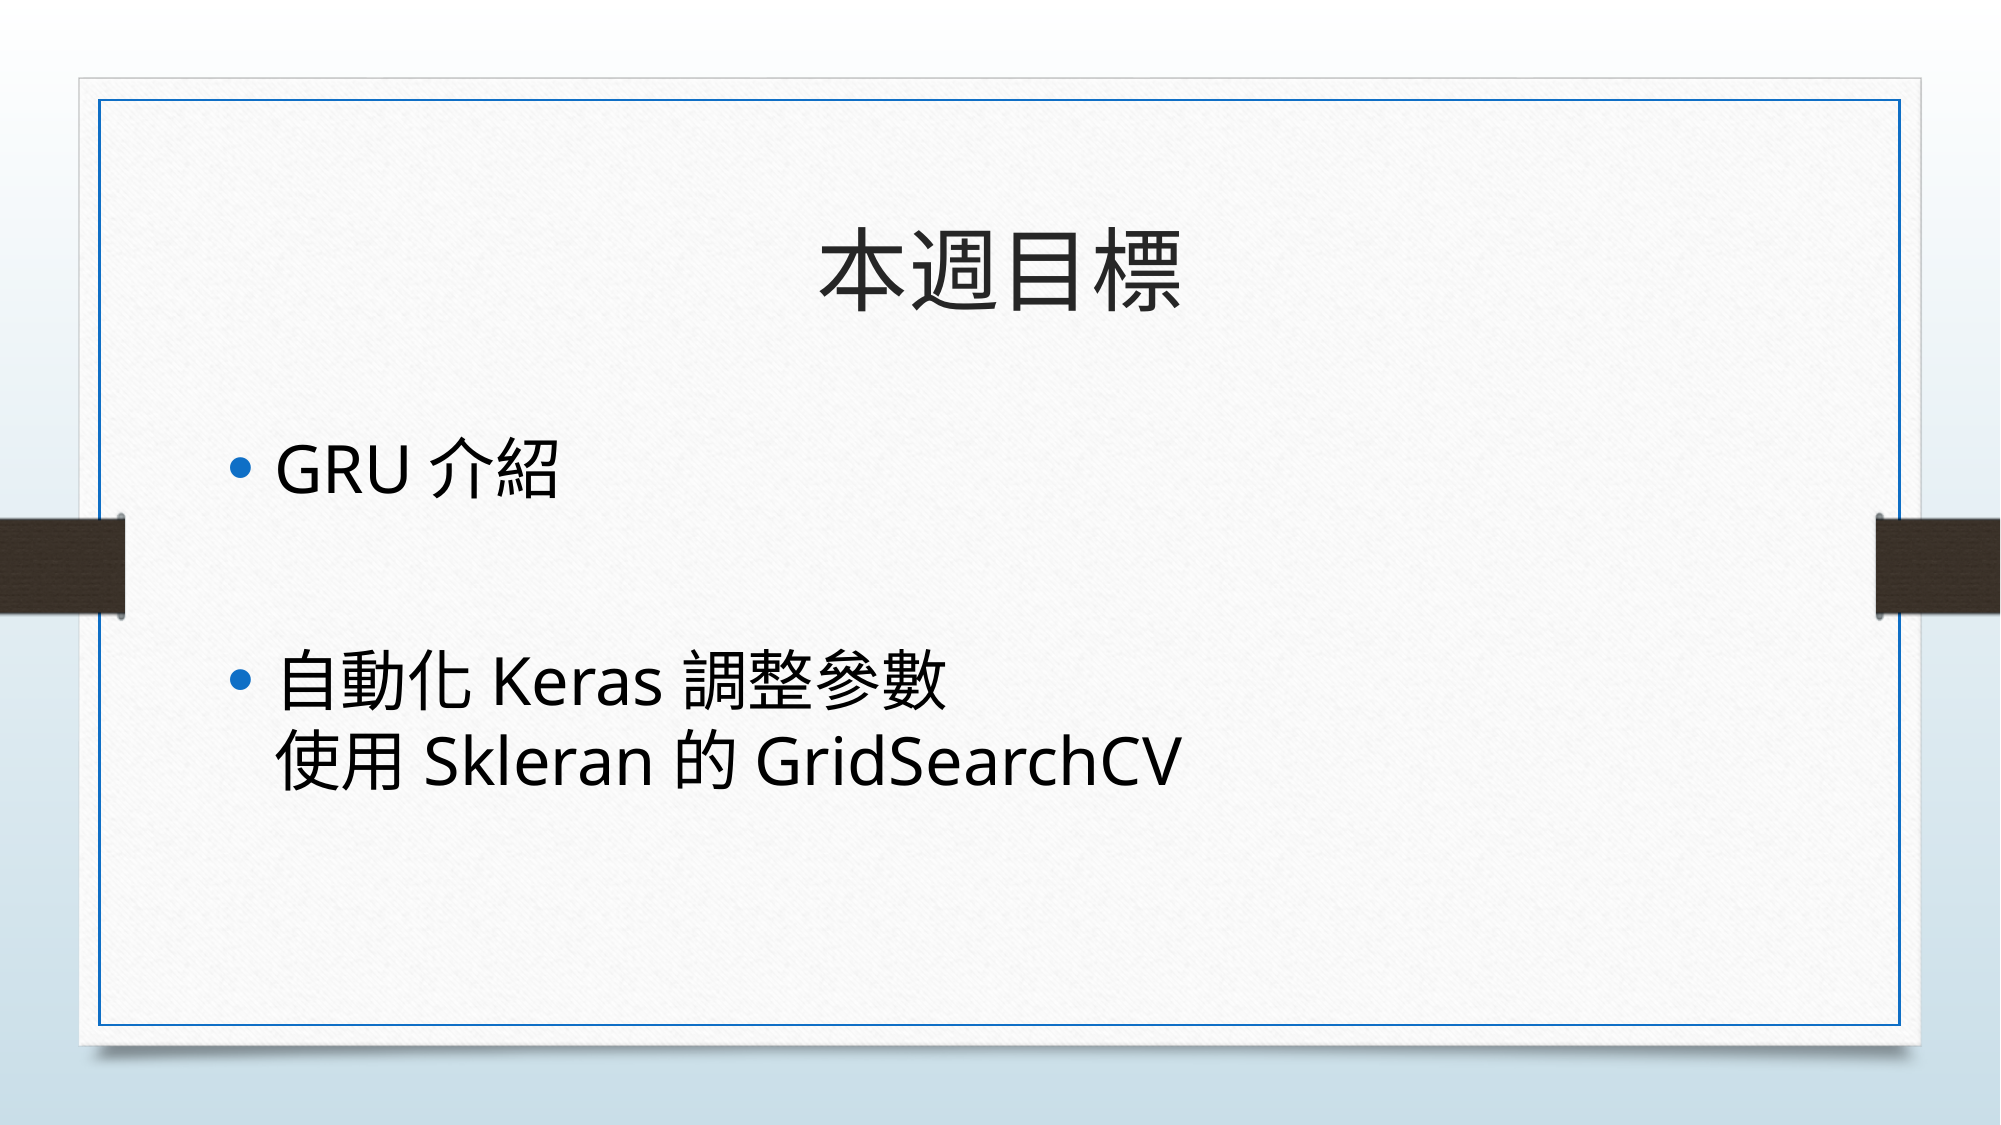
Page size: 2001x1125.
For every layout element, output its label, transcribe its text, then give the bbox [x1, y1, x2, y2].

text_box 本週目標 [212, 161, 1788, 375]
text_box GRU介紹 自動化Keras調整參數 使用Skleran的GridSearchCV [212, 419, 1888, 964]
picture [0, 0, 2001, 1125]
